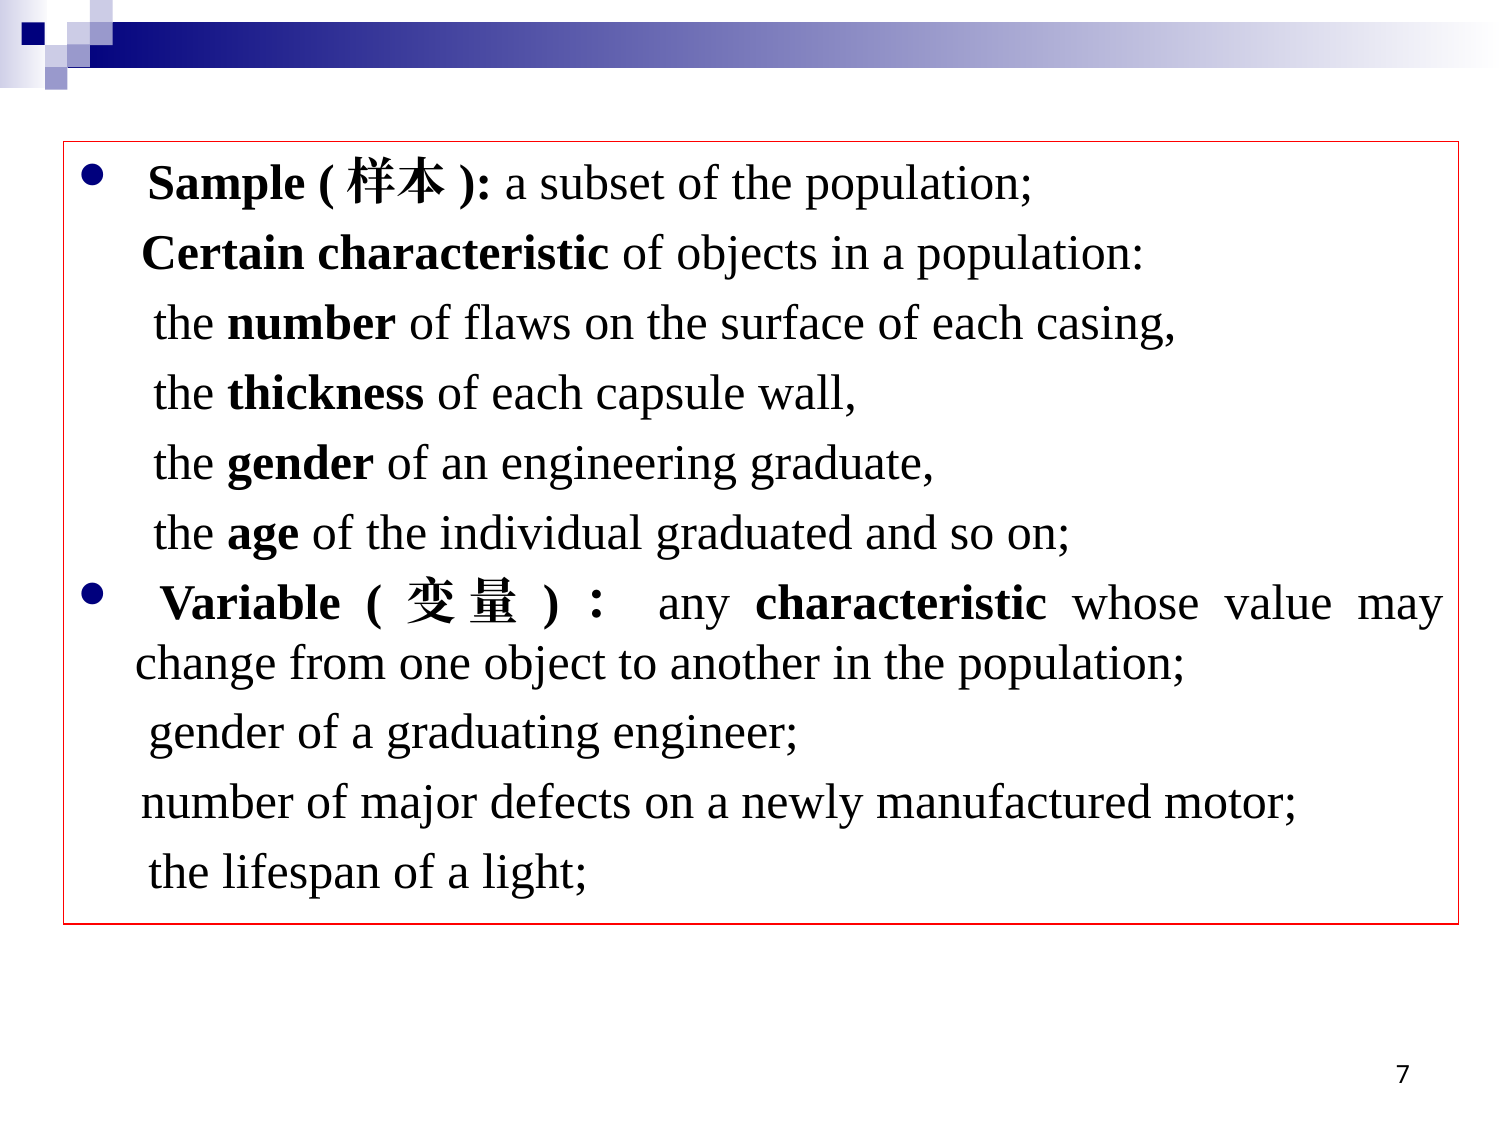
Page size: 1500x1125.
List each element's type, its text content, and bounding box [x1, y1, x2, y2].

slide_number 7 [1074, 1024, 1426, 1101]
